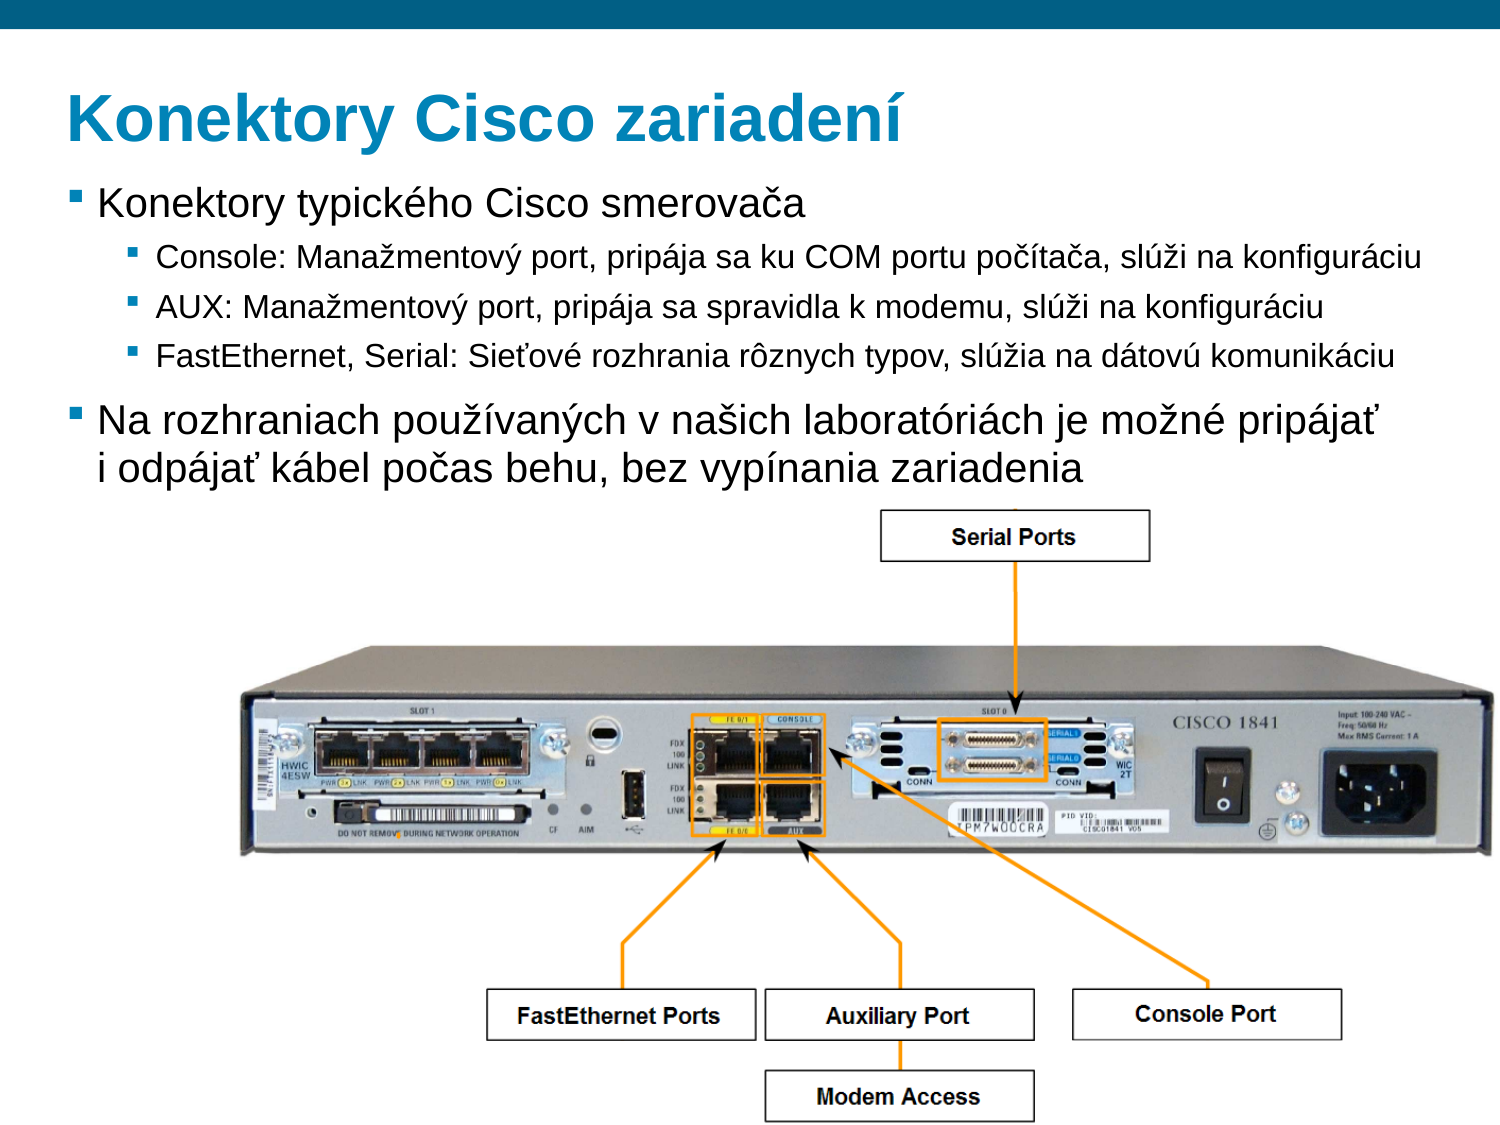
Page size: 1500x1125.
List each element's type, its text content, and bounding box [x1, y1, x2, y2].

picture [226, 419, 1500, 1125]
title Konektory Cisco zariadení [53, 50, 1447, 163]
list Konektory typického Cisco smerovača Console: Manažmentový port, pripája sa ku COM portu počítača, slúži na konfiguráciu AUX: Manažmentový port, pripája sa spravidla k modemu, slúži na konfiguráciu FastEthernet, Serial: Sieťové rozhrania rôznych typov, slúžia na dátovú komunikáciu Na rozhraniach používaných v našich laboratóriách je možné pripájať i odpájať kábel počas behu, bez vypínania zariadenia [53, 172, 1447, 1061]
